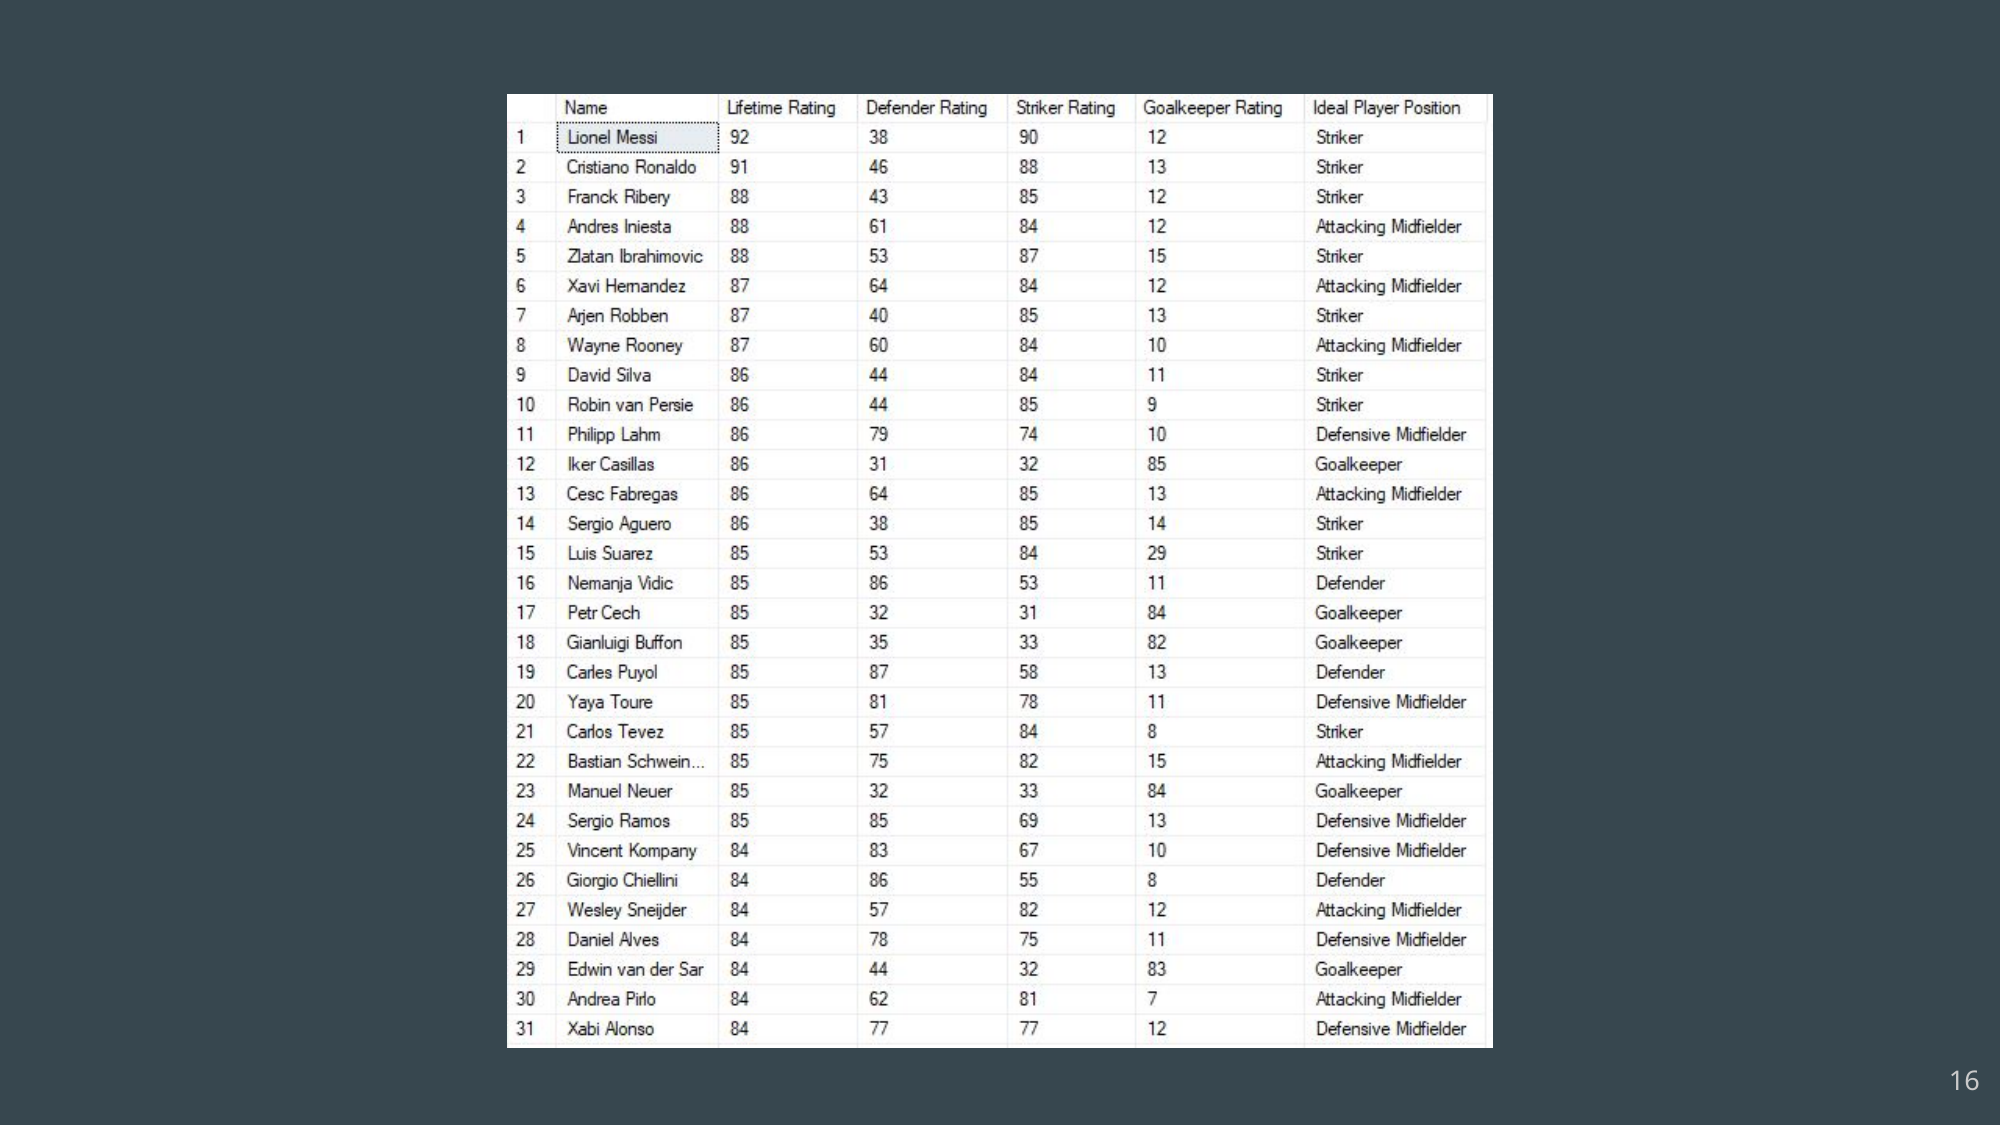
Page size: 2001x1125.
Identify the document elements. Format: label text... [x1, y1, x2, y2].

picture [506, 94, 1494, 1049]
slide_number 16 [1879, 1038, 2000, 1125]
